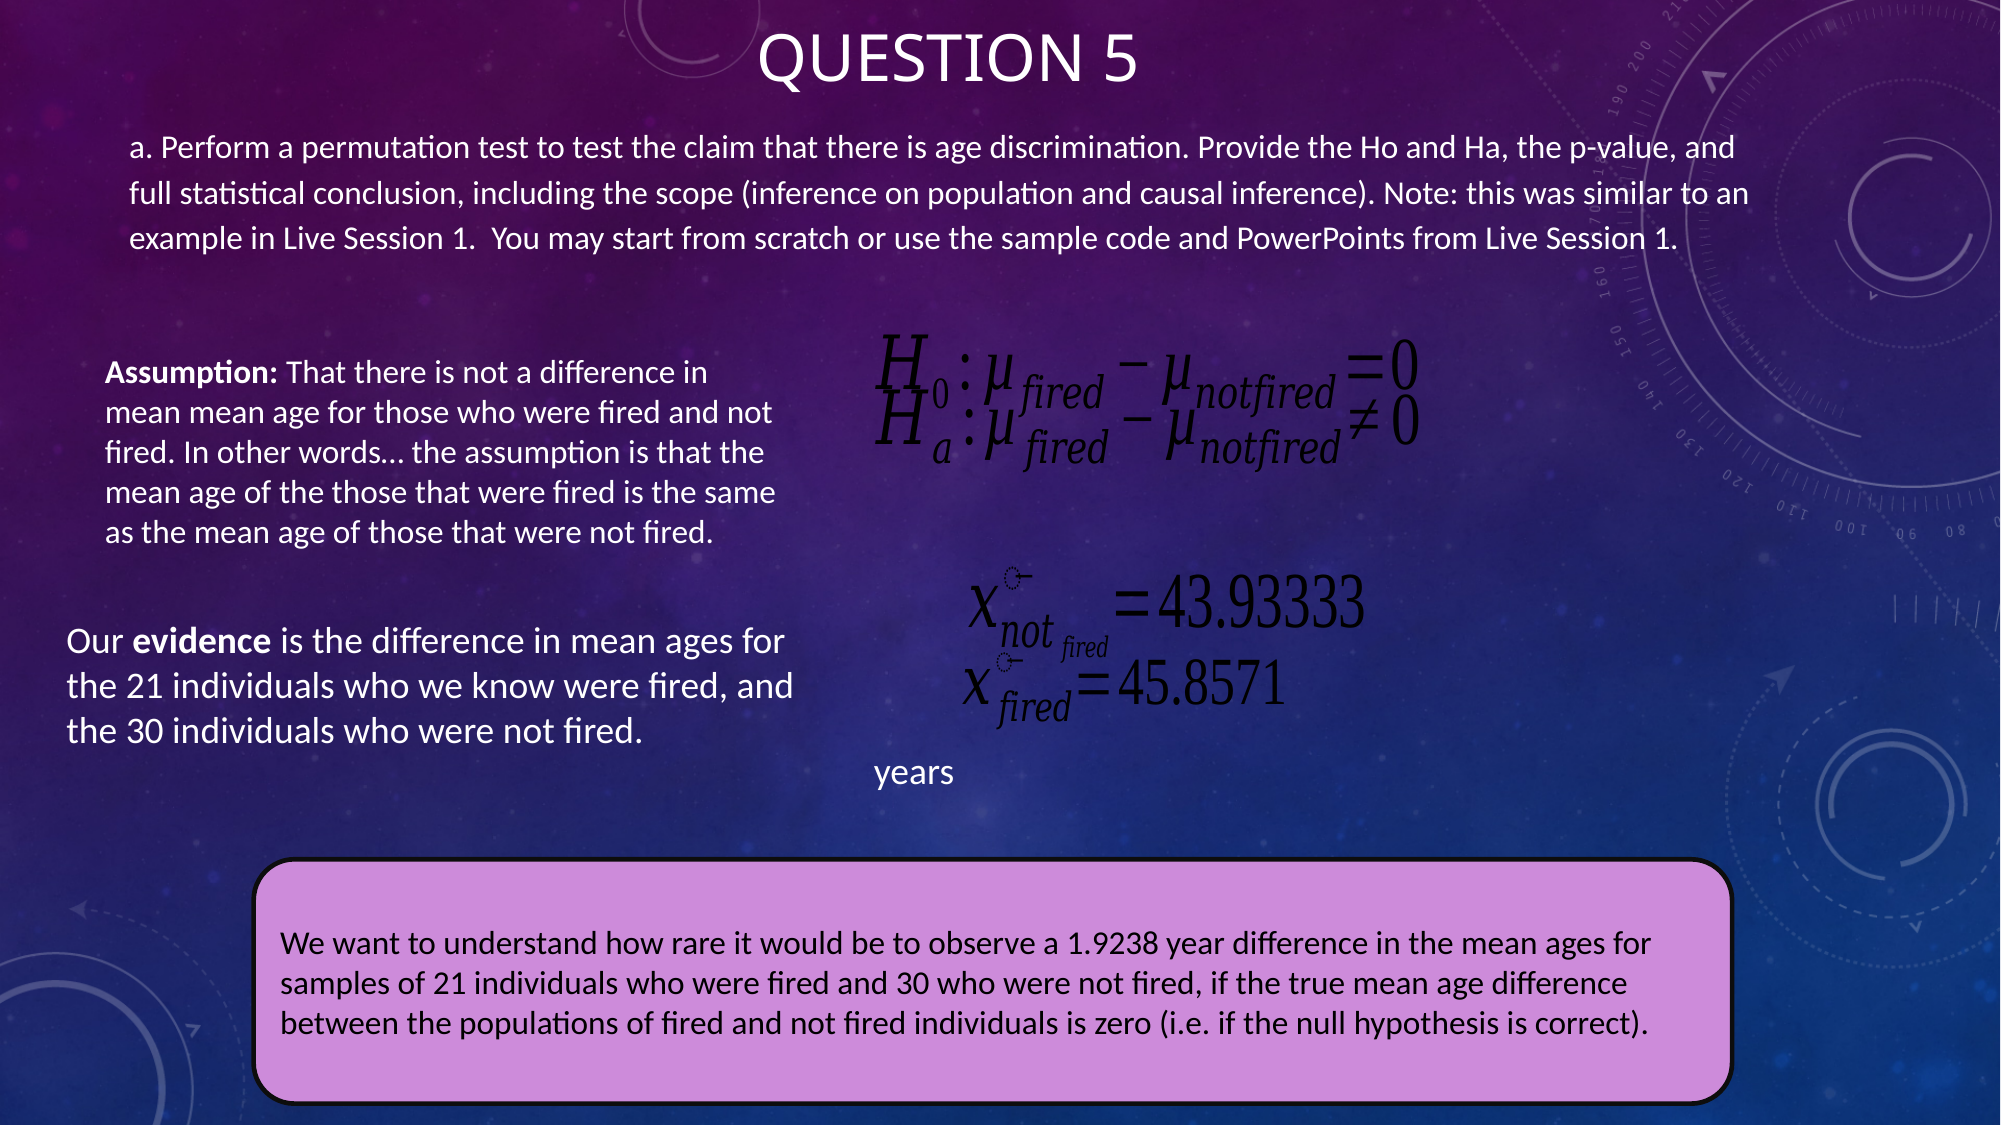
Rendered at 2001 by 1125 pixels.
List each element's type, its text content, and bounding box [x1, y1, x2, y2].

text_box Assumption: That there is not a difference in mean mean age for those who were fired and not fired. In other words… the assumption is that the mean age of the those that were fired is the same as the mean age of those that were not fired. [89, 338, 795, 563]
picture [0, 0, 2001, 1125]
text_box We want to understand how rare it would be to observe a 1.9238 year difference in the mean ages for samples of 21 individuals who were fired and 30 who were not fired, if the true mean age difference between the populations of fired and not fired individuals is zero (i.e. if the null hypothesis is correct). [252, 857, 1734, 1106]
text_box Our evidence is the difference in mean ages for the 21 individuals who we know were fired, and the 30 individuals who were not fired. [51, 583, 819, 784]
title Question 5 [117, 8, 1780, 102]
text_box a. Perform a permutation test to test the claim that there is age discrimination. Provide the Ho and Ha, the p-value, and full statistical conclusion, including the scope (inference on population and causal inference). Note: this was similar to an example in Live Session 1. You may start from scratch or use the sample code and PowerPoints from Live Session 1. [39, 111, 1802, 264]
